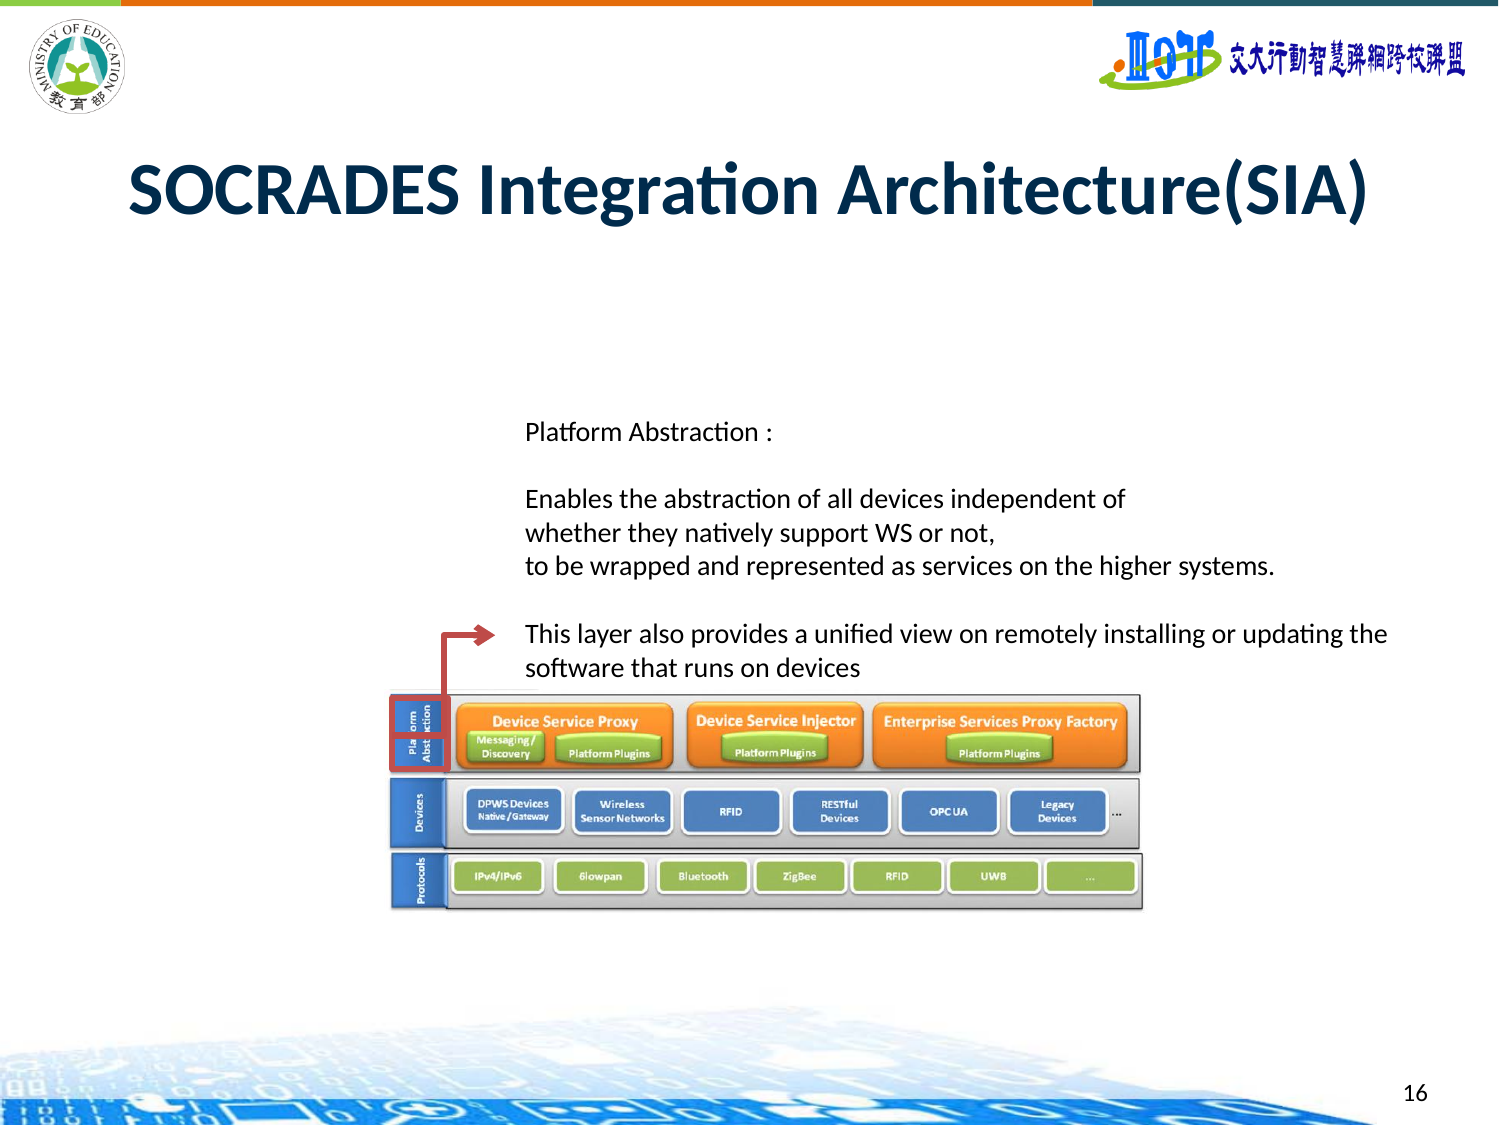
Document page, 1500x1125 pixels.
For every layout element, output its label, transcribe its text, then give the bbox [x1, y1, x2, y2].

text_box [392, 634, 496, 770]
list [373, 689, 1151, 918]
text_box Platform Abstraction : Enables the abstraction of all devices independent of whether they natively support WS or not, to be wrapped and represented as services on the higher systems. This layer also provides a unified view on remotely installing or updating the software that runs on devices [510, 405, 1411, 691]
title SOCRADES Integration Architecture(SIA) [75, 101, 1425, 268]
picture [0, 987, 1377, 1125]
slide_number 16 [1387, 1069, 1484, 1125]
picture [29, 19, 125, 114]
picture [1099, 30, 1465, 90]
